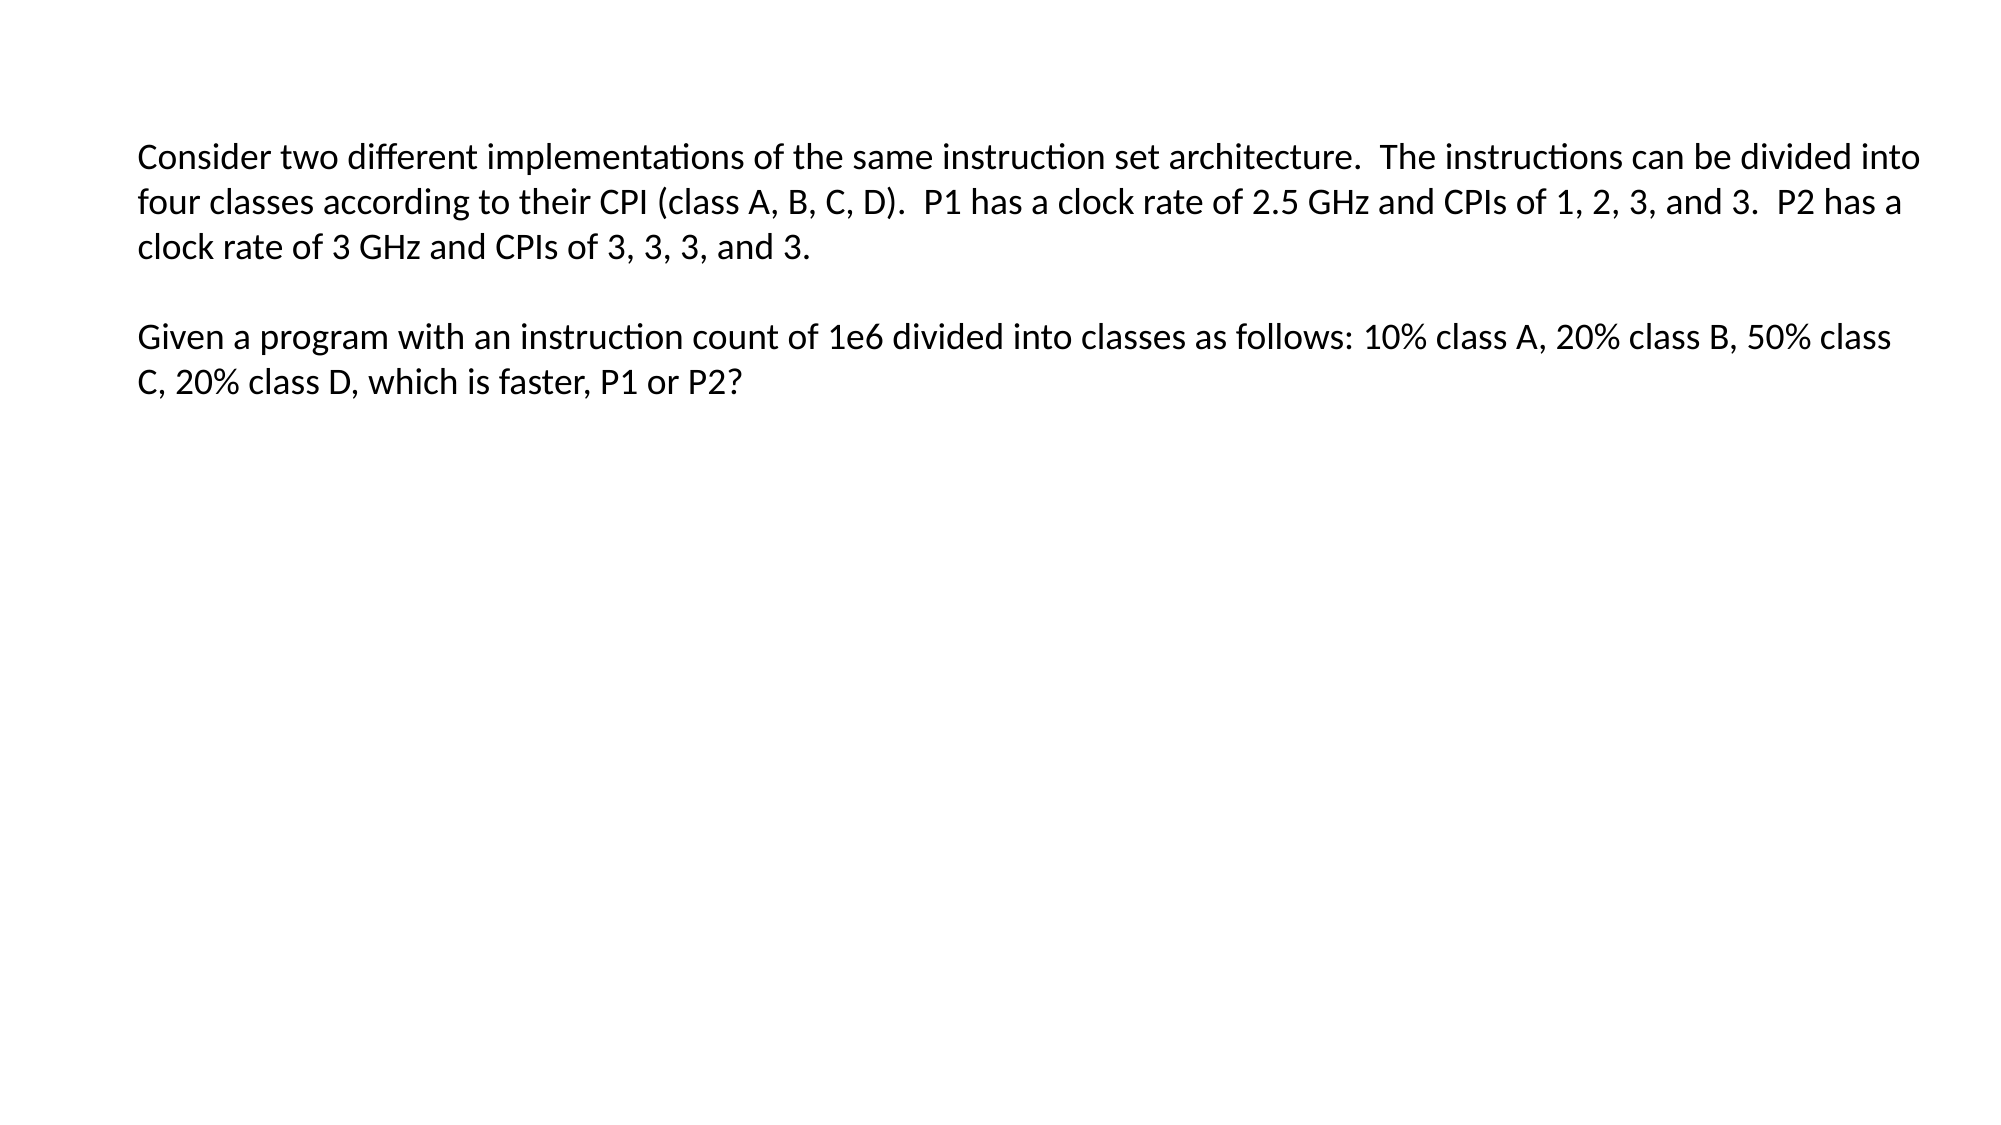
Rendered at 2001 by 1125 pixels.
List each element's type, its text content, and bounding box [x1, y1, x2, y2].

text_box Consider two different implementations of the same instruction set architecture. The instructions can be divided into four classes according to their CPI (class A, B, C, D). P1 has a clock rate of 2.5 GHz and CPIs of 1, 2, 3, and 3. P2 has a clock rate of 3 GHz and CPIs of 3, 3, 3, and 3. Given a program with an instruction count of 1e6 divided into classes as follows: 10% class A, 20% class B, 50% class C, 20% class D, which is faster, P1 or P2? [123, 124, 1945, 500]
